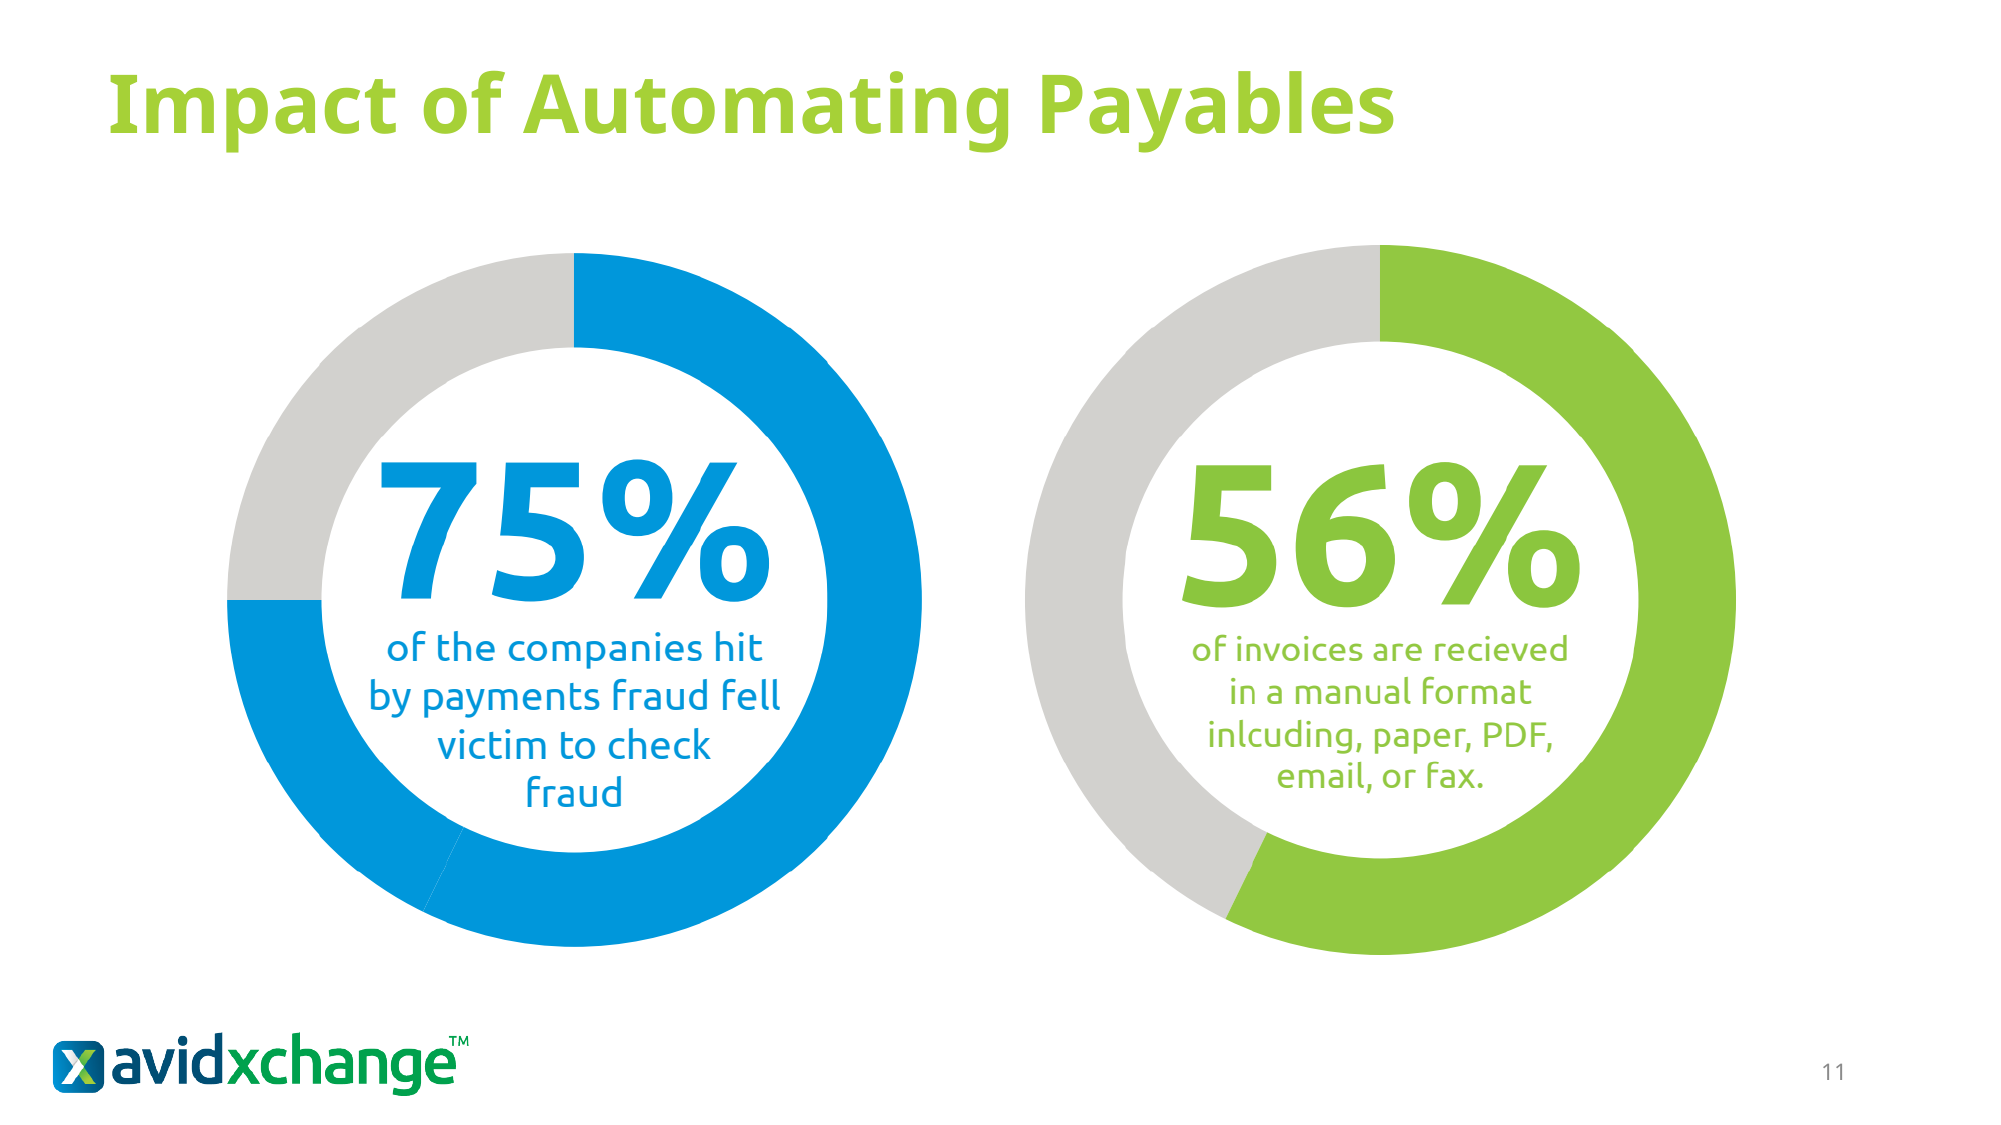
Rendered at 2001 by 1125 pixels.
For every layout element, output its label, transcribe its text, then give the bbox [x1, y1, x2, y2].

title Impact of Automating Payables [93, 54, 1863, 159]
picture [45, 1025, 476, 1103]
picture [193, 219, 953, 978]
slide_number 11 [1412, 1042, 1863, 1103]
picture [999, 219, 1759, 978]
